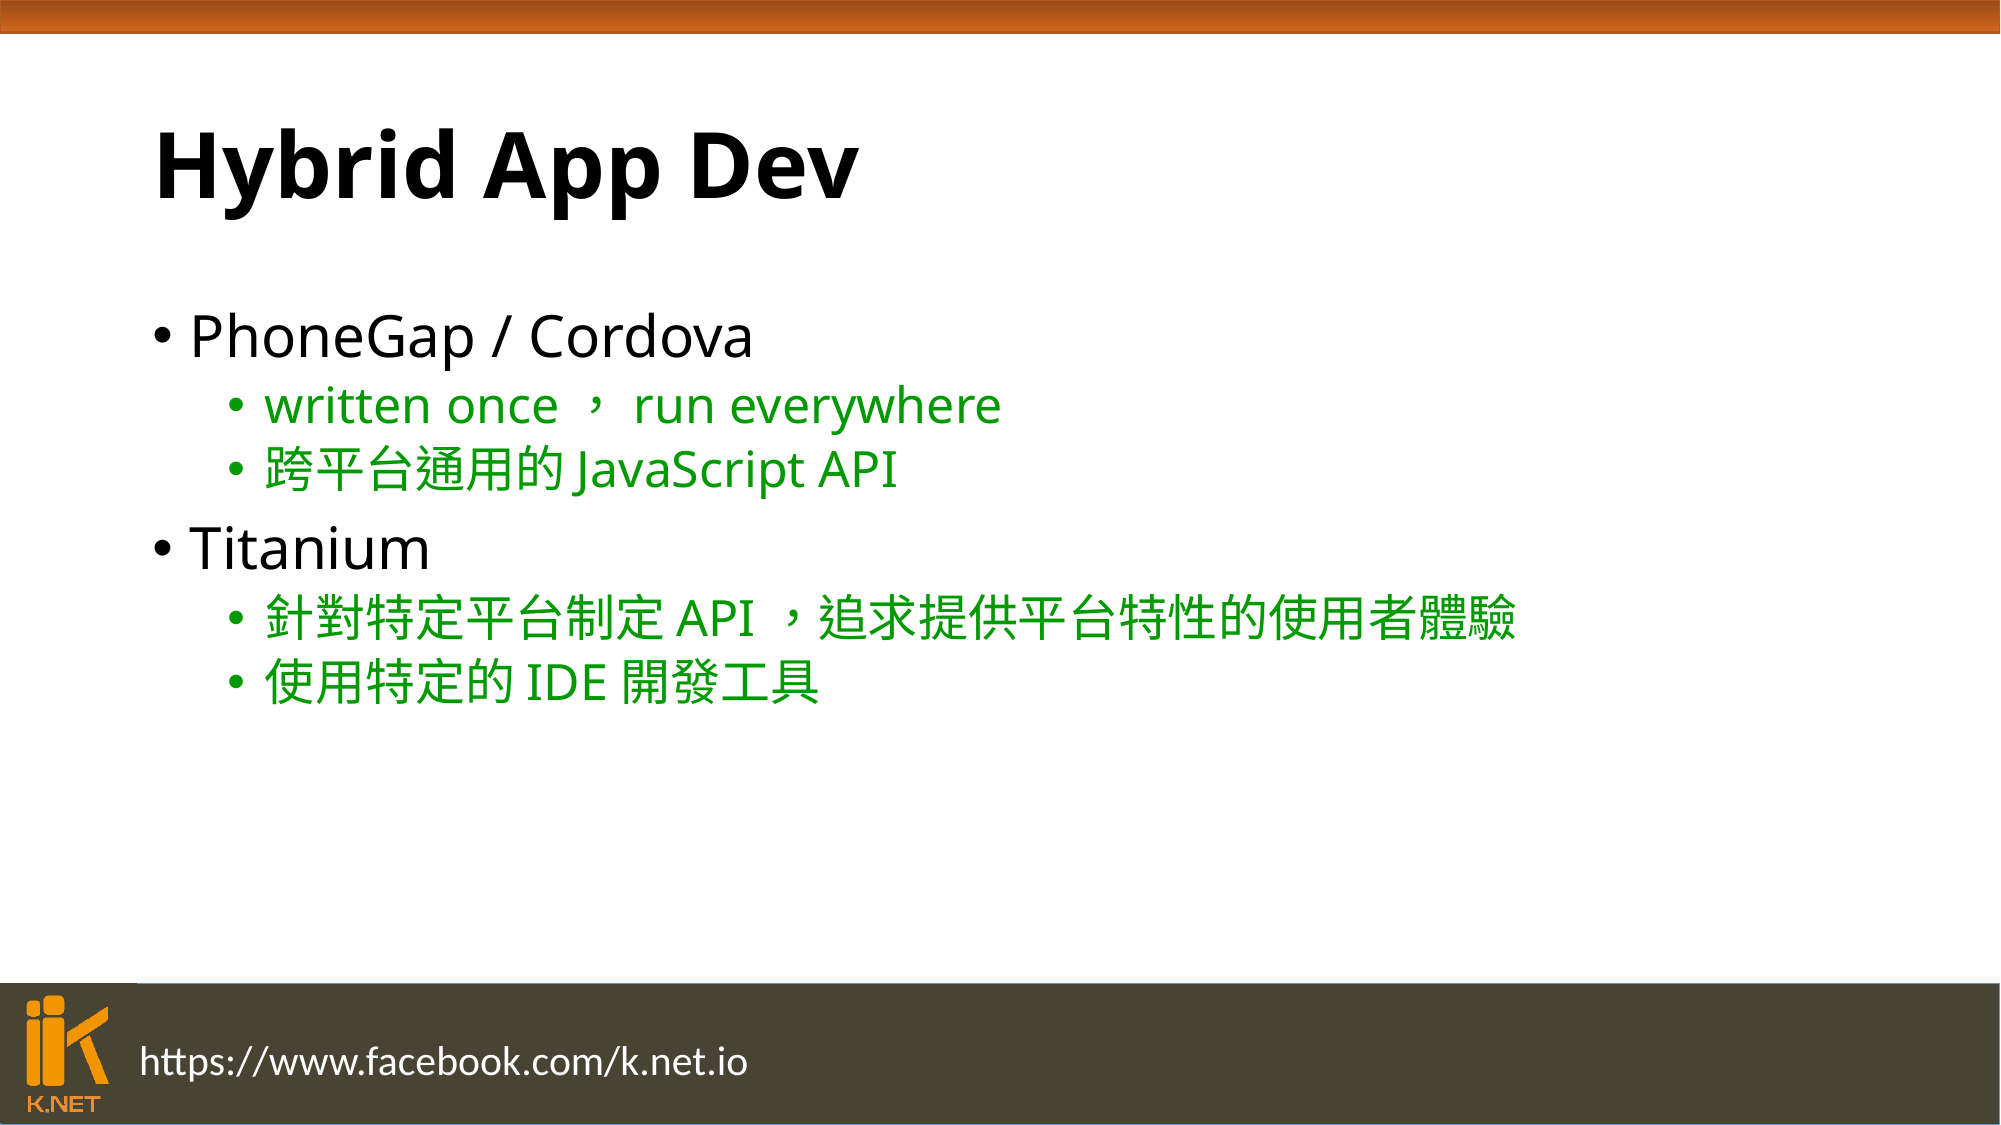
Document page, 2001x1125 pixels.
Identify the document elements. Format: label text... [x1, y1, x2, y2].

title Hybrid App Dev [137, 59, 1863, 278]
picture [0, 983, 137, 1123]
list PhoneGap / Cordova written once，run everywhere 跨平台通用的JavaScript API Titanium 針對特定平台制定API，追求提供平台特性的使用者體驗 使用特定的IDE開發工具 [137, 299, 1863, 940]
